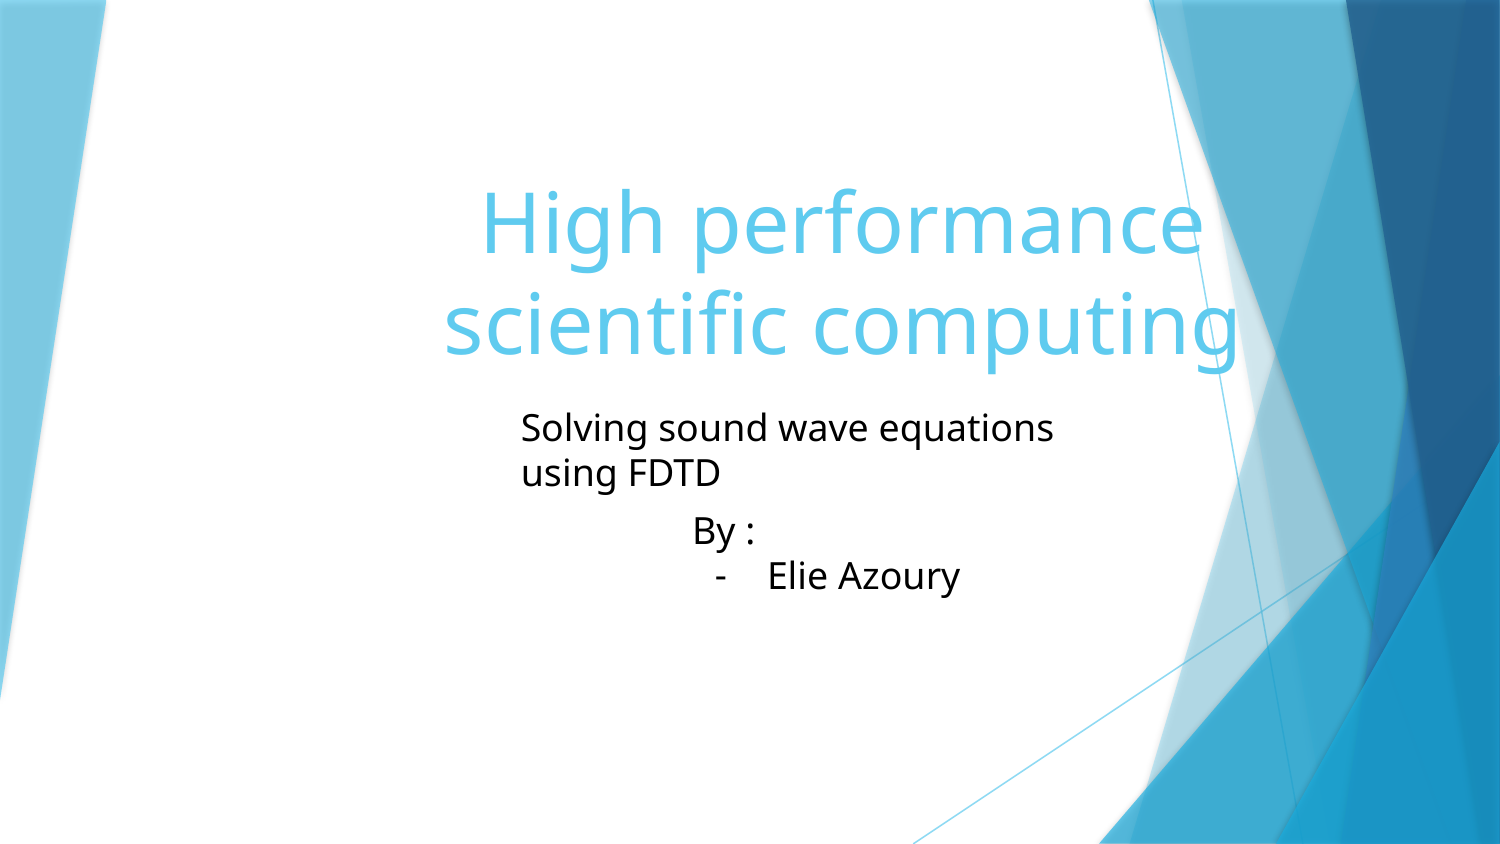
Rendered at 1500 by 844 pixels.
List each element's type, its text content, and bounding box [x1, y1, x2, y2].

text_box Solving sound wave equations using FDTD [505, 388, 1154, 509]
title High performance scientific computing [403, 148, 1284, 387]
text_box By : Elie Azoury [677, 509, 1048, 612]
